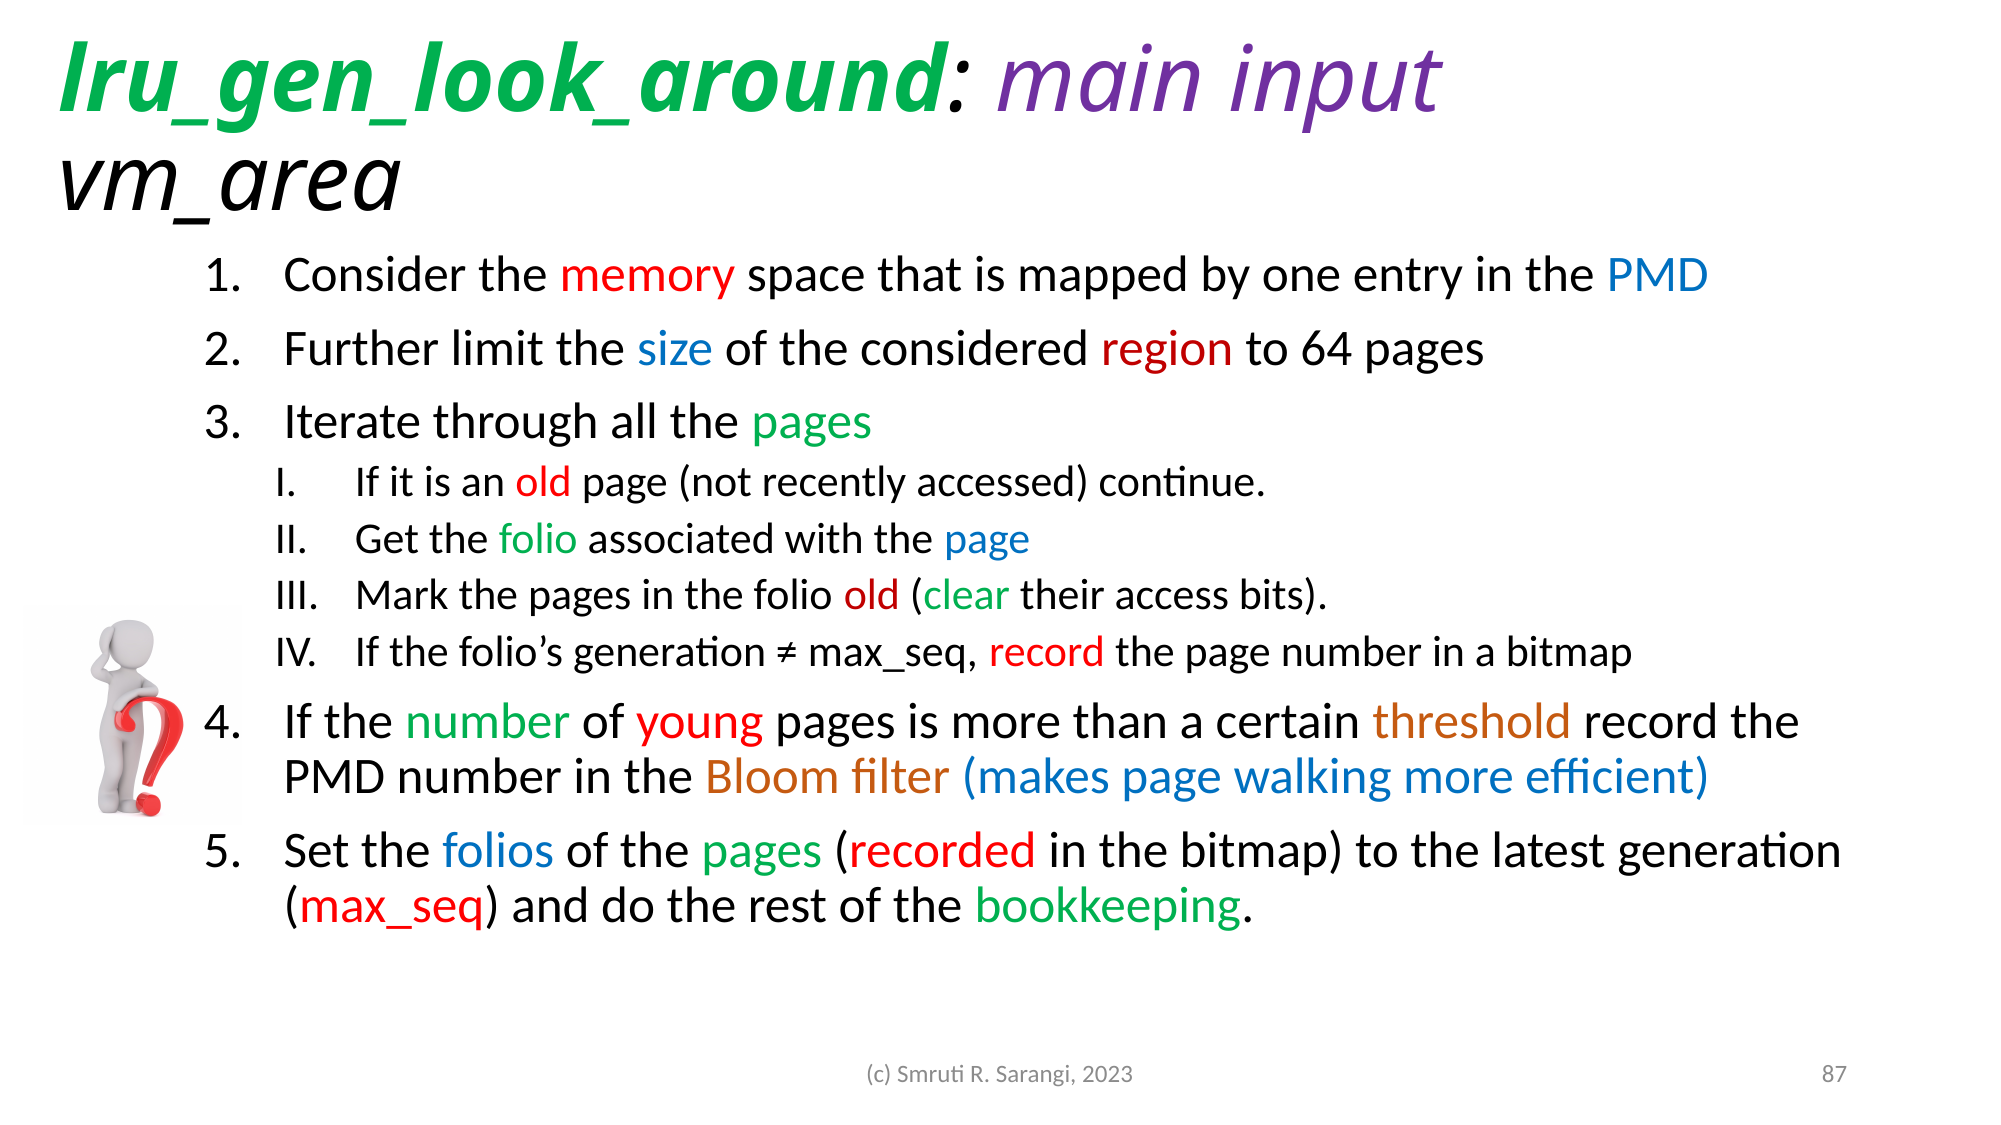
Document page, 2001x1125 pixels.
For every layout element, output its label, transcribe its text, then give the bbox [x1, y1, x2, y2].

picture [23, 605, 242, 825]
list Consider the memory space that is mapped by one entry in the PMD Further limit the size of the considered region to 64 pages Iterate through all the pages If it is an old page (not recently accessed) continue. Get the folio associated with the page Mark the pages in the folio old (clear their access bits). If the folio’s generation ≠ max_seq, record the page number in a bitmap If the number of young pages is more than a certain threshold record the PMD number in the Bloom filter (makes page walking more efficient) Set the folios of the pages (recorded in the bitmap) to the latest generation (max_seq) and do the rest of the bookkeeping. [188, 239, 1914, 954]
footer (c) Smruti R. Sarangi, 2023 [662, 1042, 1338, 1103]
title lru_gen_look_around: main input vm_area [43, 22, 1769, 240]
slide_number 87 [1412, 1042, 1863, 1103]
